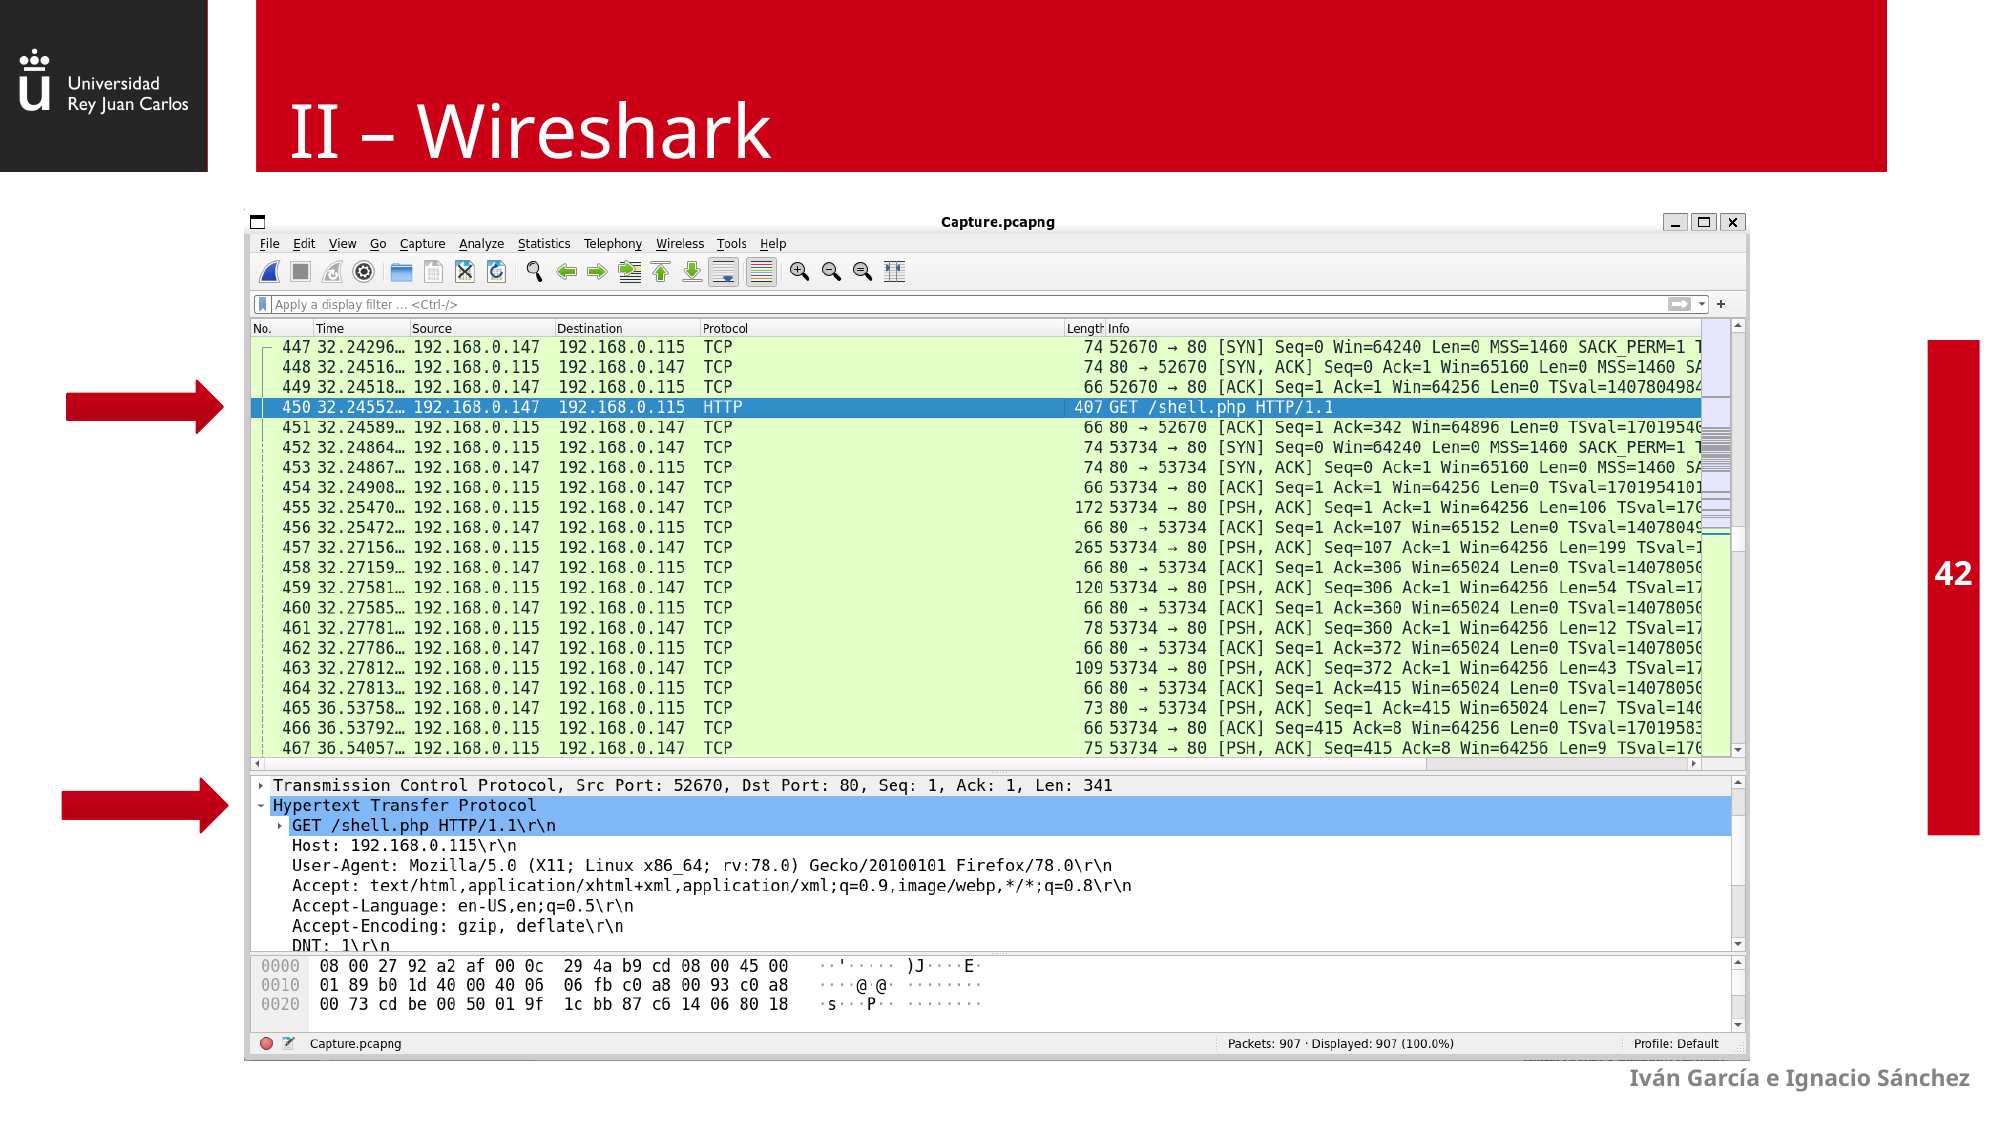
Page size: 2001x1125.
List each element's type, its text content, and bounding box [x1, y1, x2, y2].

slide_number 42 [1898, 544, 2000, 605]
title II – Wireshark [274, 9, 1829, 182]
footer Iván García e Ignacio Sánchez [671, 1060, 1986, 1121]
picture [243, 208, 1750, 1062]
text_box [61, 777, 229, 834]
text_box [66, 379, 224, 434]
picture [0, 27, 244, 143]
